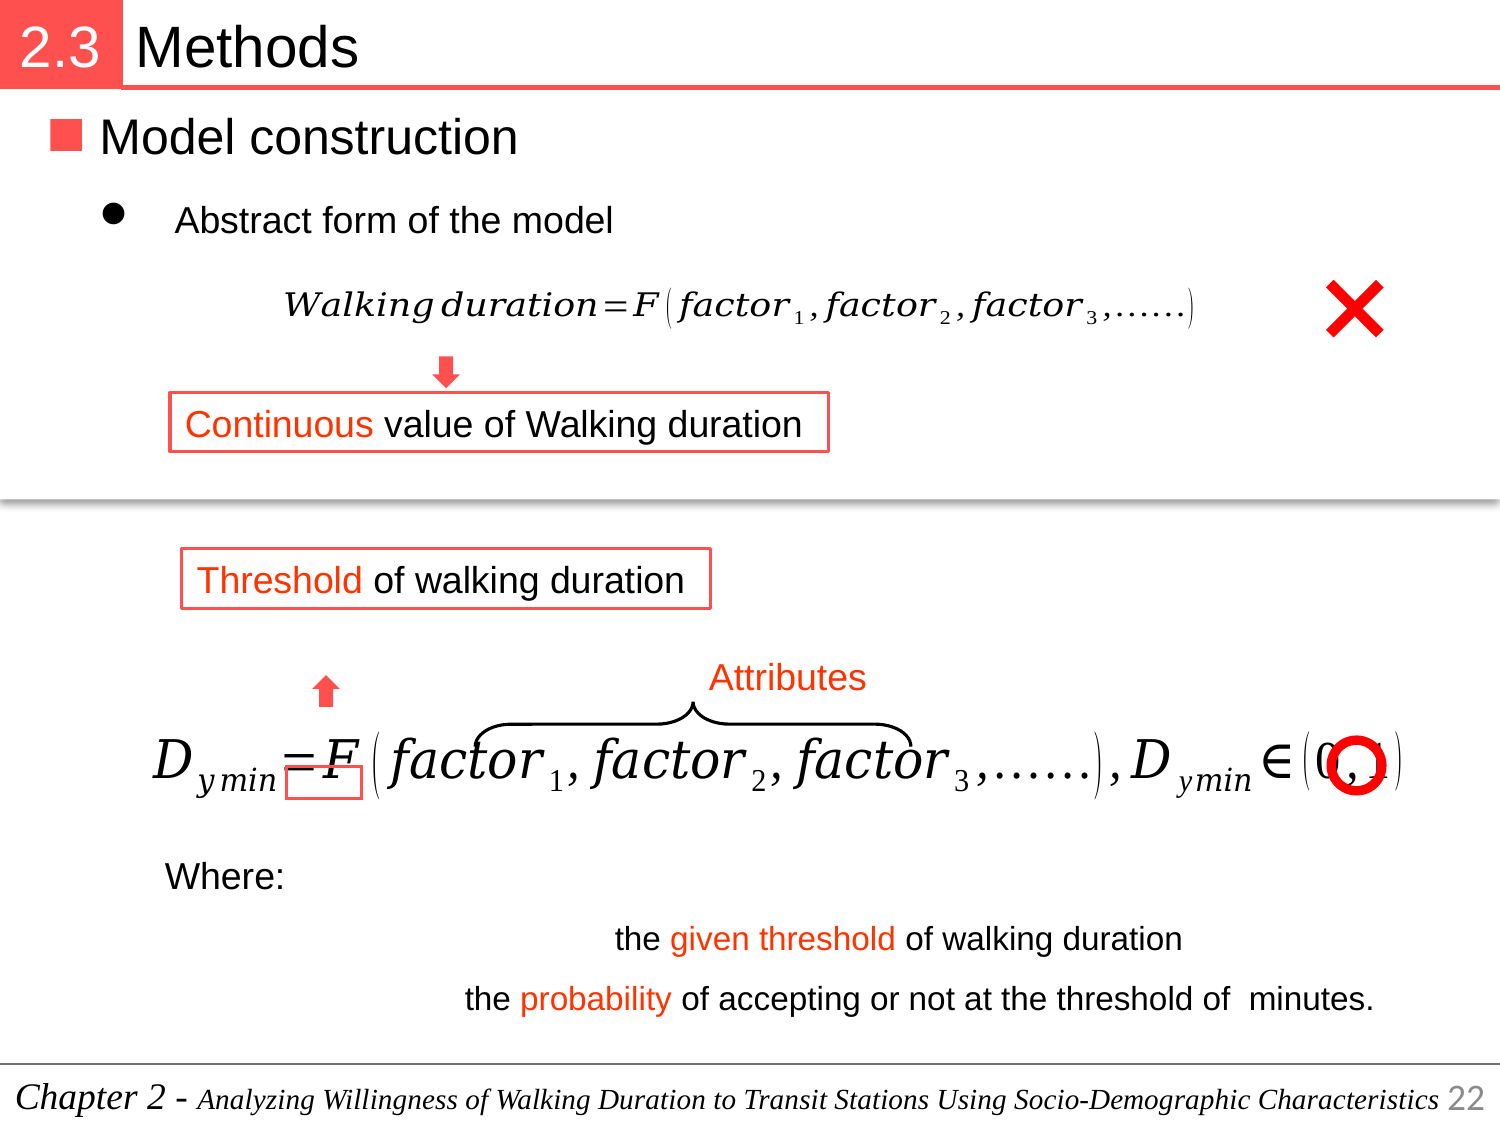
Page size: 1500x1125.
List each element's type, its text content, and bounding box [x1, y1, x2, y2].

text_box [0, 87, 1500, 501]
text_box [429, 355, 463, 390]
text_box Methods [121, 1, 1500, 85]
text_box 2.3 [0, 0, 121, 87]
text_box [50, 96, 537, 173]
text_box Abstract form of the model [84, 188, 629, 249]
text_box Chapter 2 - Analyzing Willingness of Walking Duration to Transit Stations Using Socio-Demographic Characteristics [0, 1065, 1162, 1125]
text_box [149, 645, 1404, 803]
slide_number 22 [1162, 1065, 1500, 1125]
text_box [1324, 278, 1386, 339]
